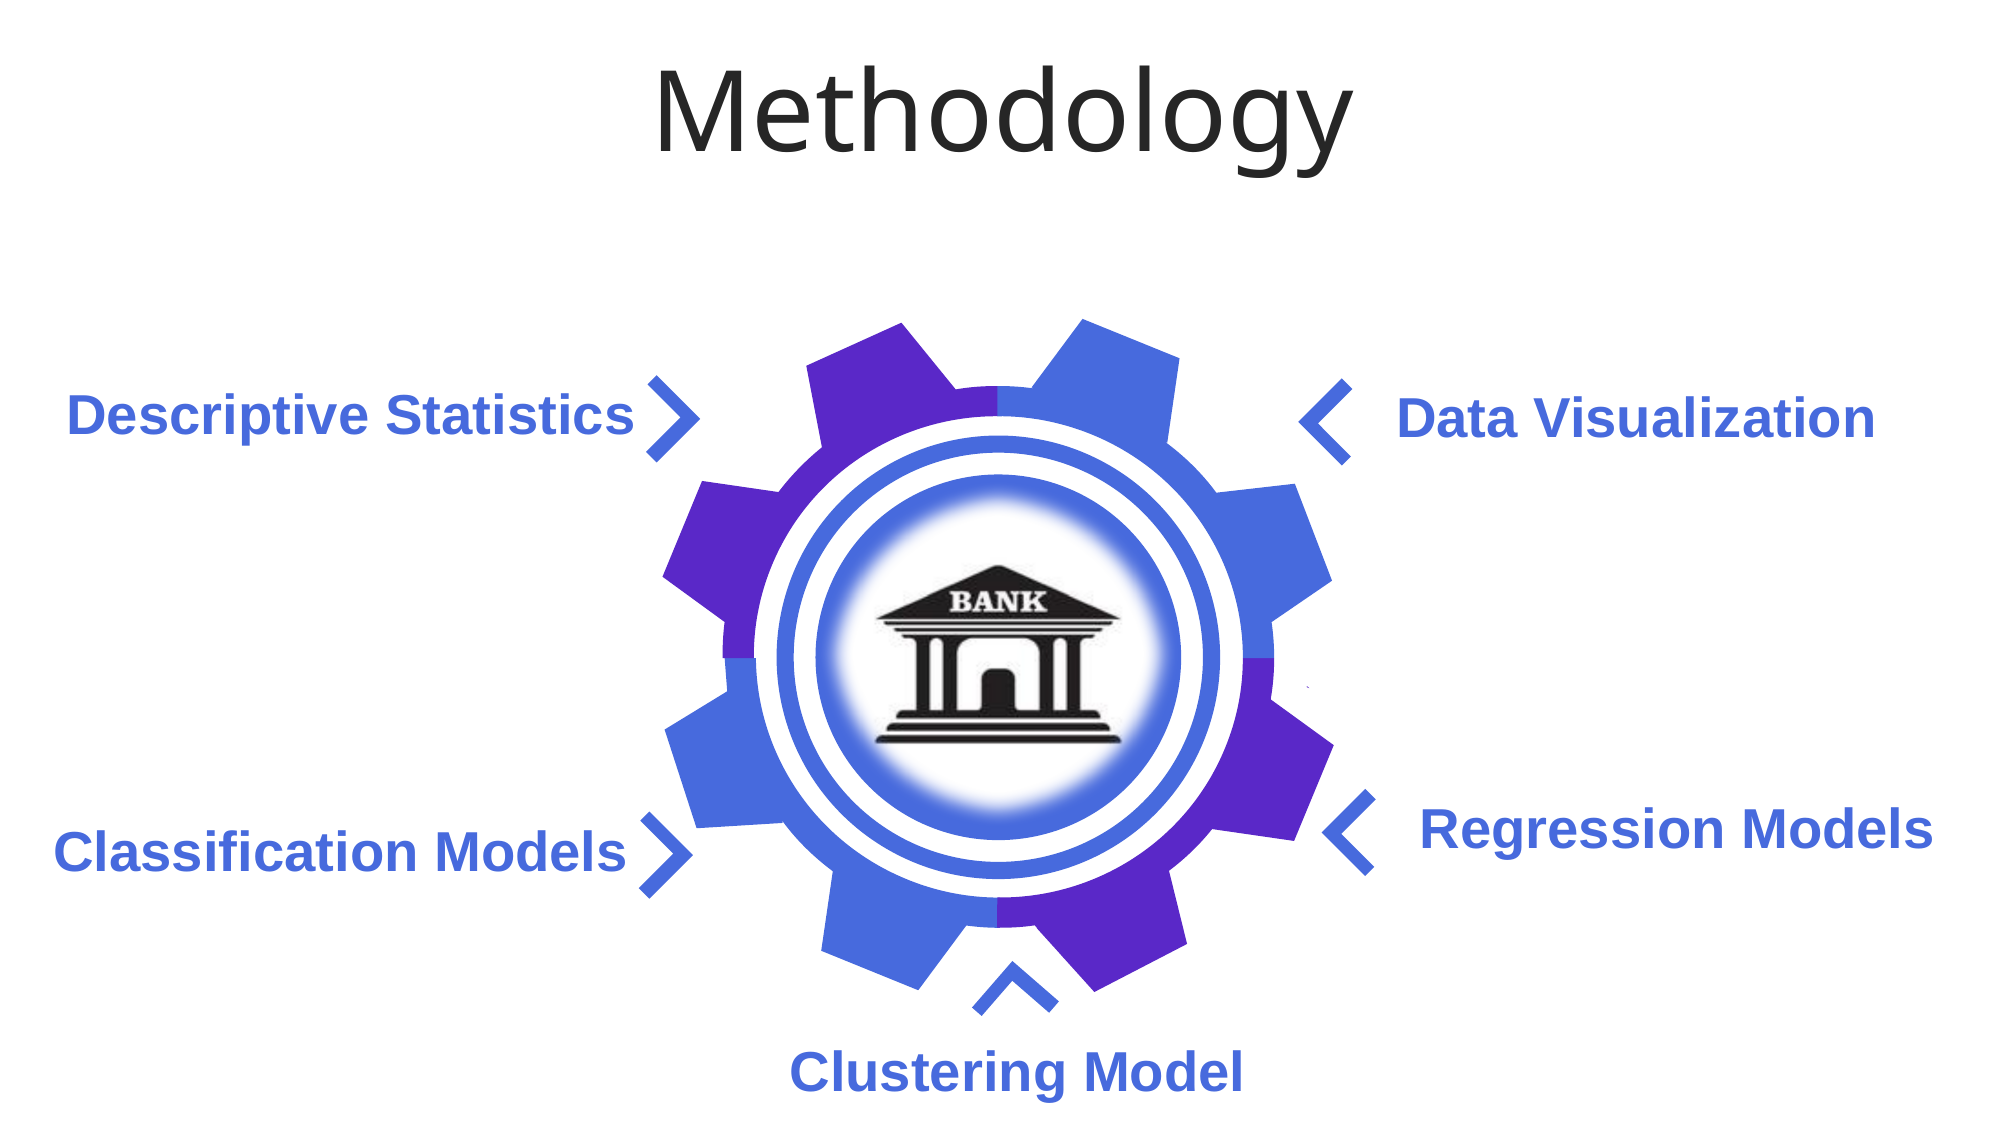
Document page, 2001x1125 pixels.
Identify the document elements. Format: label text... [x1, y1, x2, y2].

list Methodology [53, 55, 1952, 175]
text_box Descriptive Statistics [38, 371, 651, 454]
text_box [1032, 1000, 1061, 1015]
text_box [1333, 376, 1354, 410]
picture [816, 479, 1180, 829]
text_box [1333, 787, 1378, 878]
text_box [1333, 437, 1353, 467]
text_box Regression Models [1404, 784, 1984, 867]
text_box [637, 861, 664, 901]
text_box Classification Models [31, 807, 643, 890]
text_box [646, 373, 664, 403]
text_box [970, 1000, 997, 1018]
text_box Clustering Model [711, 1028, 1324, 1111]
text_box [638, 810, 664, 846]
text_box Data Visualization [1381, 374, 1960, 457]
text_box [644, 432, 664, 464]
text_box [664, 314, 1333, 1000]
